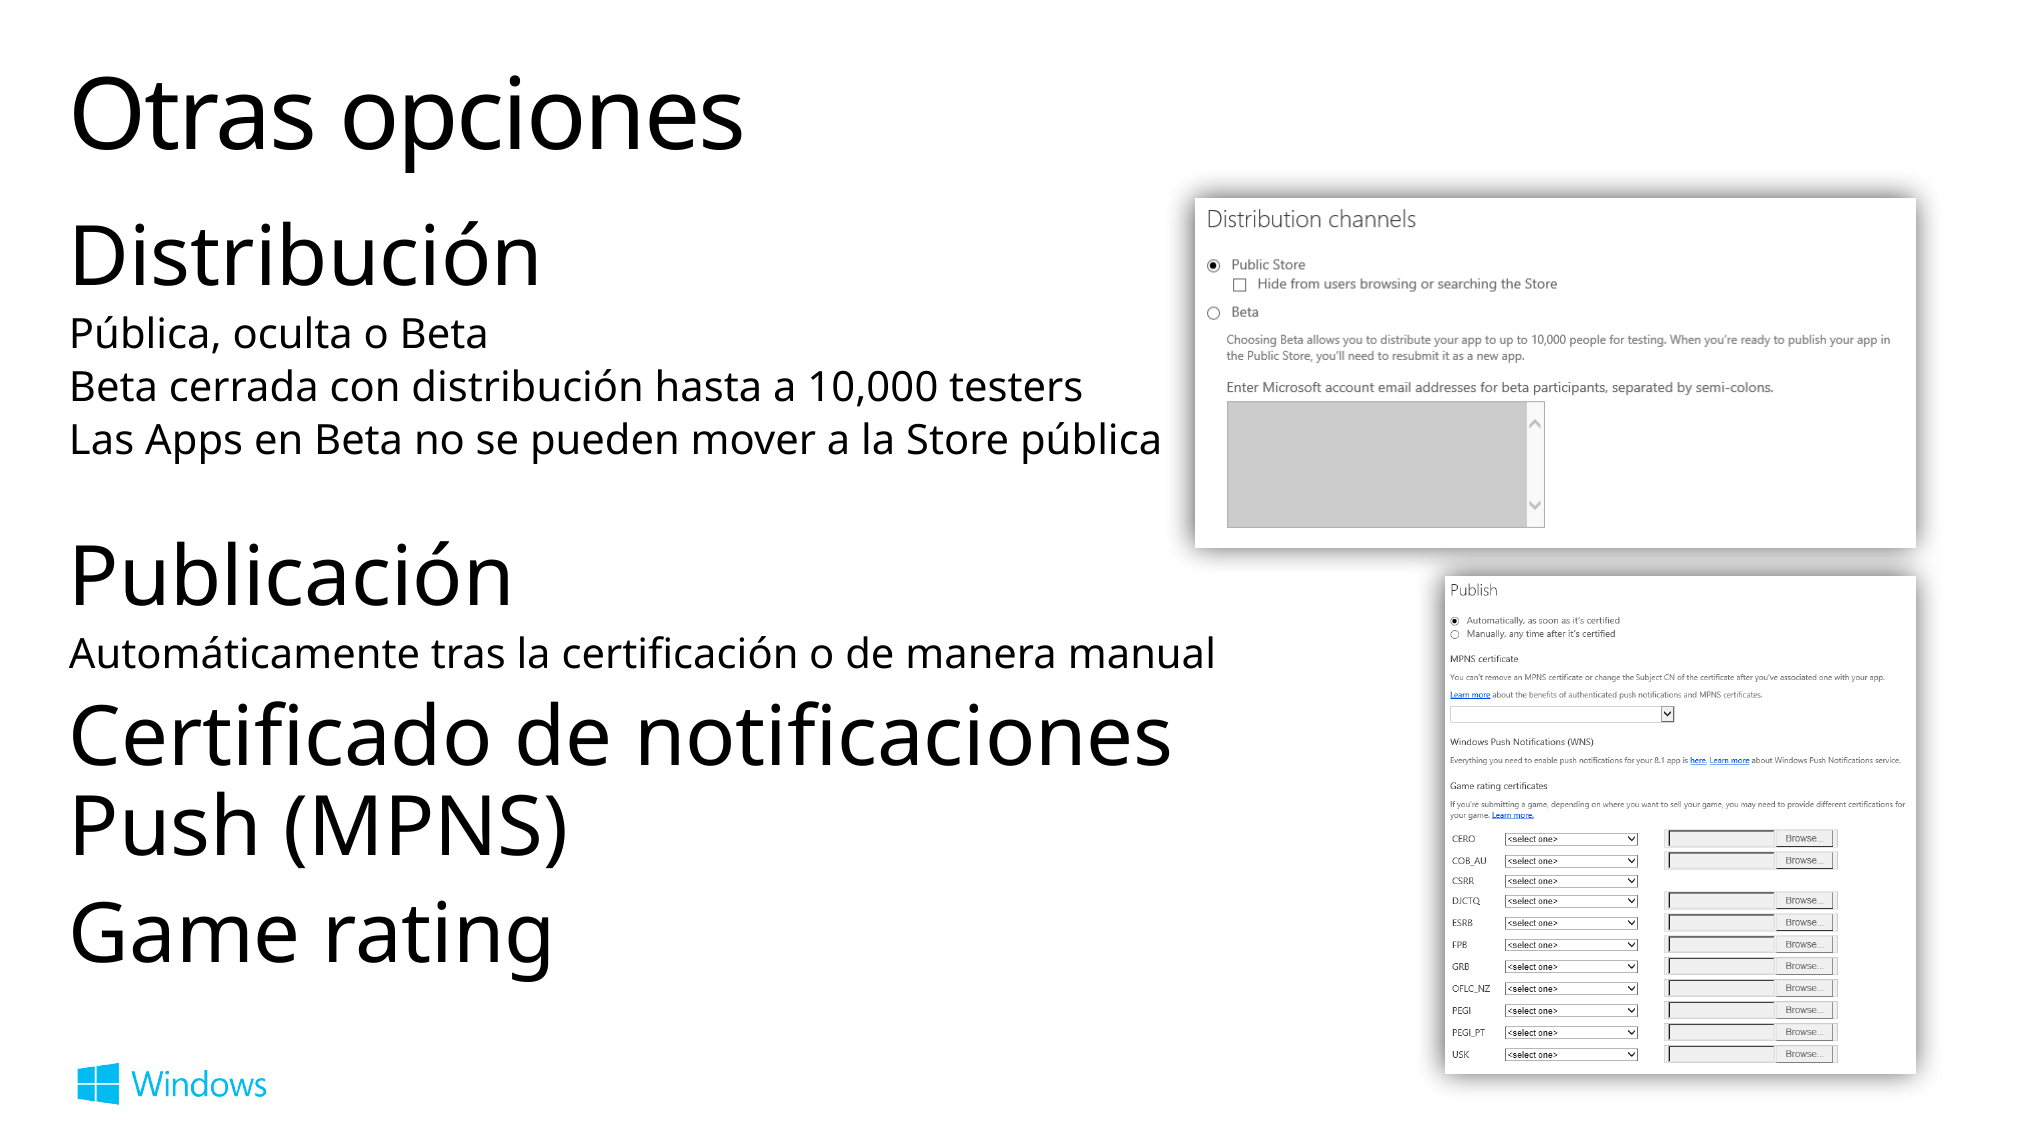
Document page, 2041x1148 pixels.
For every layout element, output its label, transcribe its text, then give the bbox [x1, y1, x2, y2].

title Otras opciones [45, 48, 1996, 199]
picture [1194, 198, 1916, 548]
picture [1444, 576, 1916, 1074]
picture [61, 1045, 289, 1123]
list Distribución Pública, oculta o Beta Beta cerrada con distribución hasta a 10,000 testers Las Apps en Beta no se pueden mover a la Store pública Publicación Automáticamente tras la certificación o de manera manual Certificado de notificaciones Push (MPNS) Game rating [45, 198, 1396, 1022]
